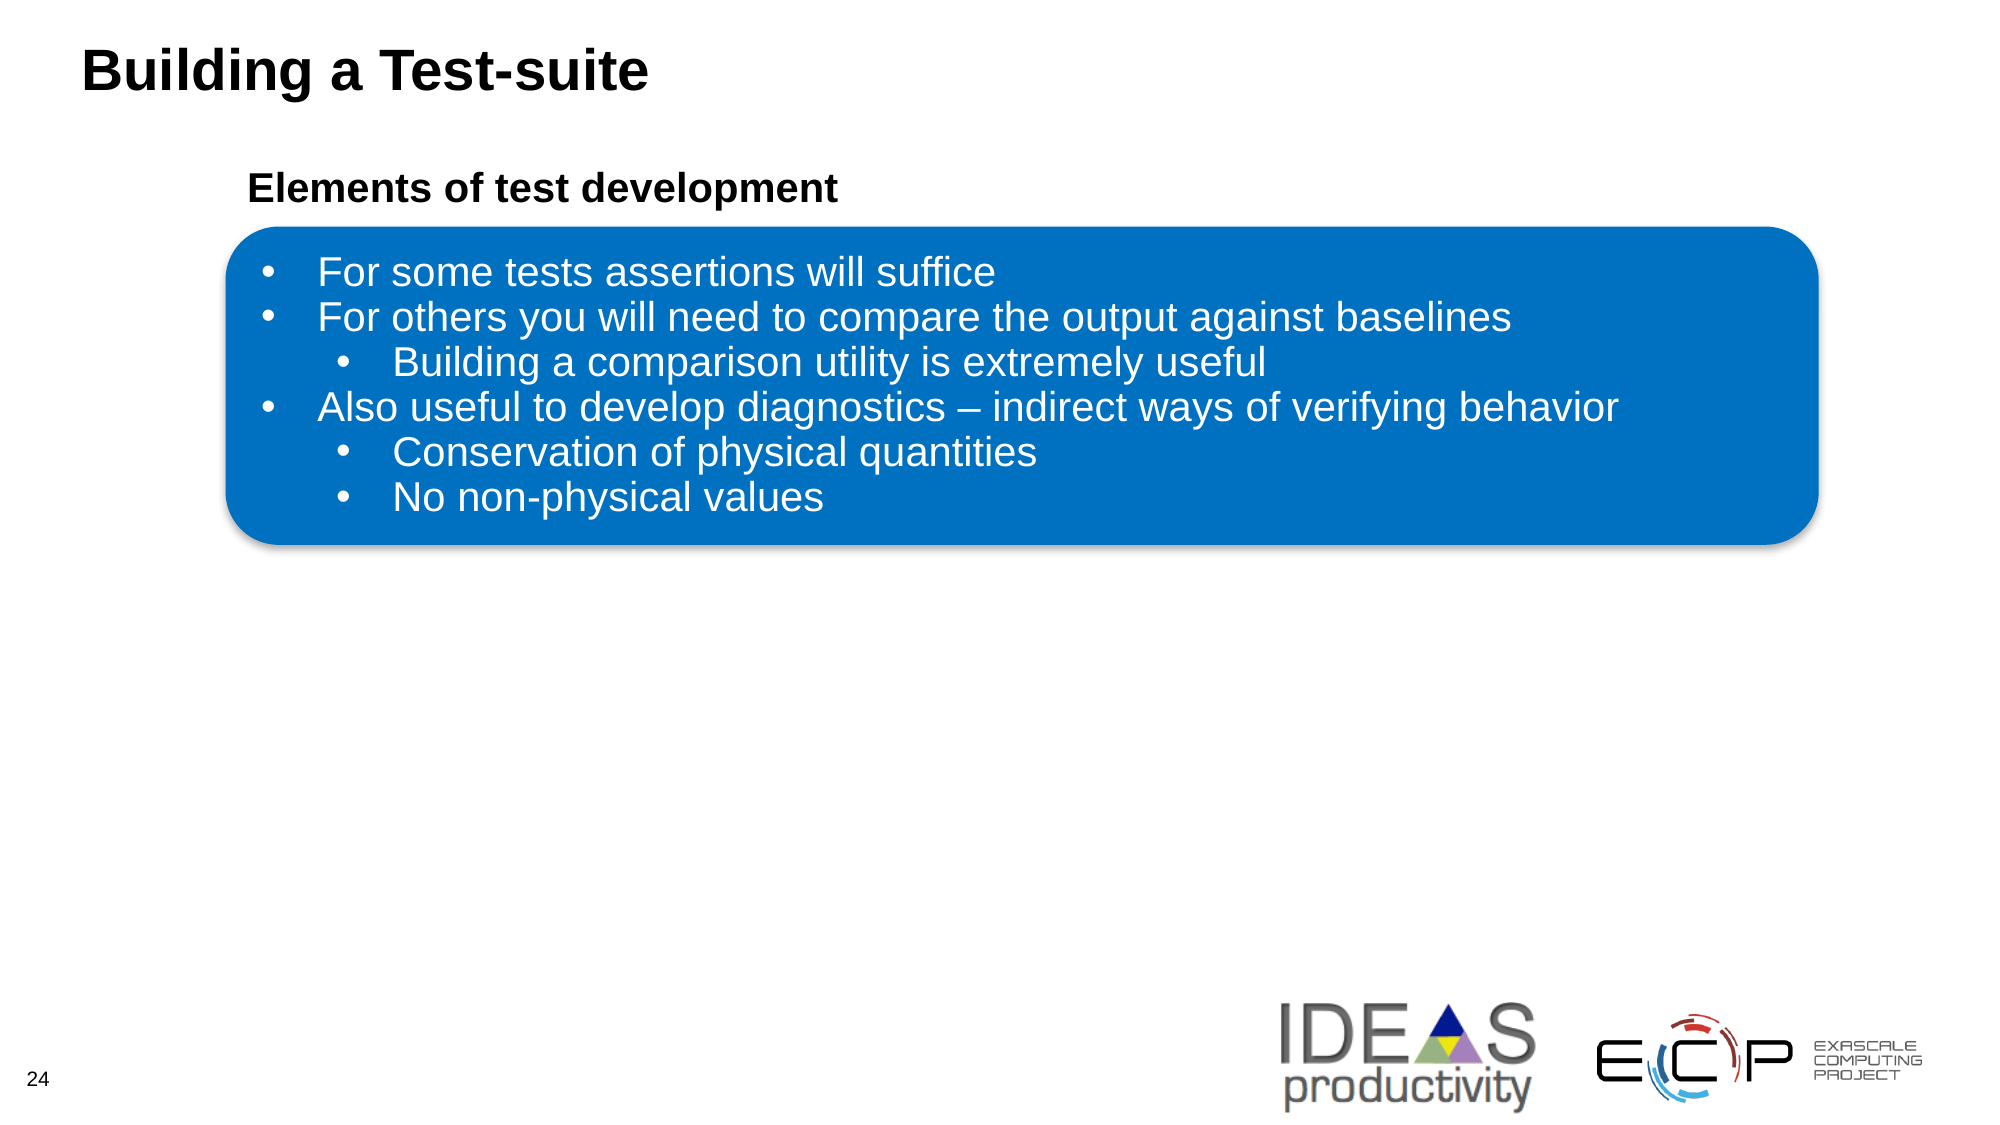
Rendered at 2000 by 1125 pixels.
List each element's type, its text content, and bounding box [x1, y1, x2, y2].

picture [1280, 1002, 1537, 1114]
picture [1597, 1014, 1922, 1103]
text_box Elements of test development [227, 151, 859, 227]
title Building a Test-suite [66, 35, 1933, 186]
text_box For some tests assertions will suffice For others you will need to compare the output against baselines Building a comparison utility is extremely useful Also useful to develop diagnostics – indirect ways of verifying behavior Conservation of physical quantities No non-physical values [225, 226, 1819, 545]
